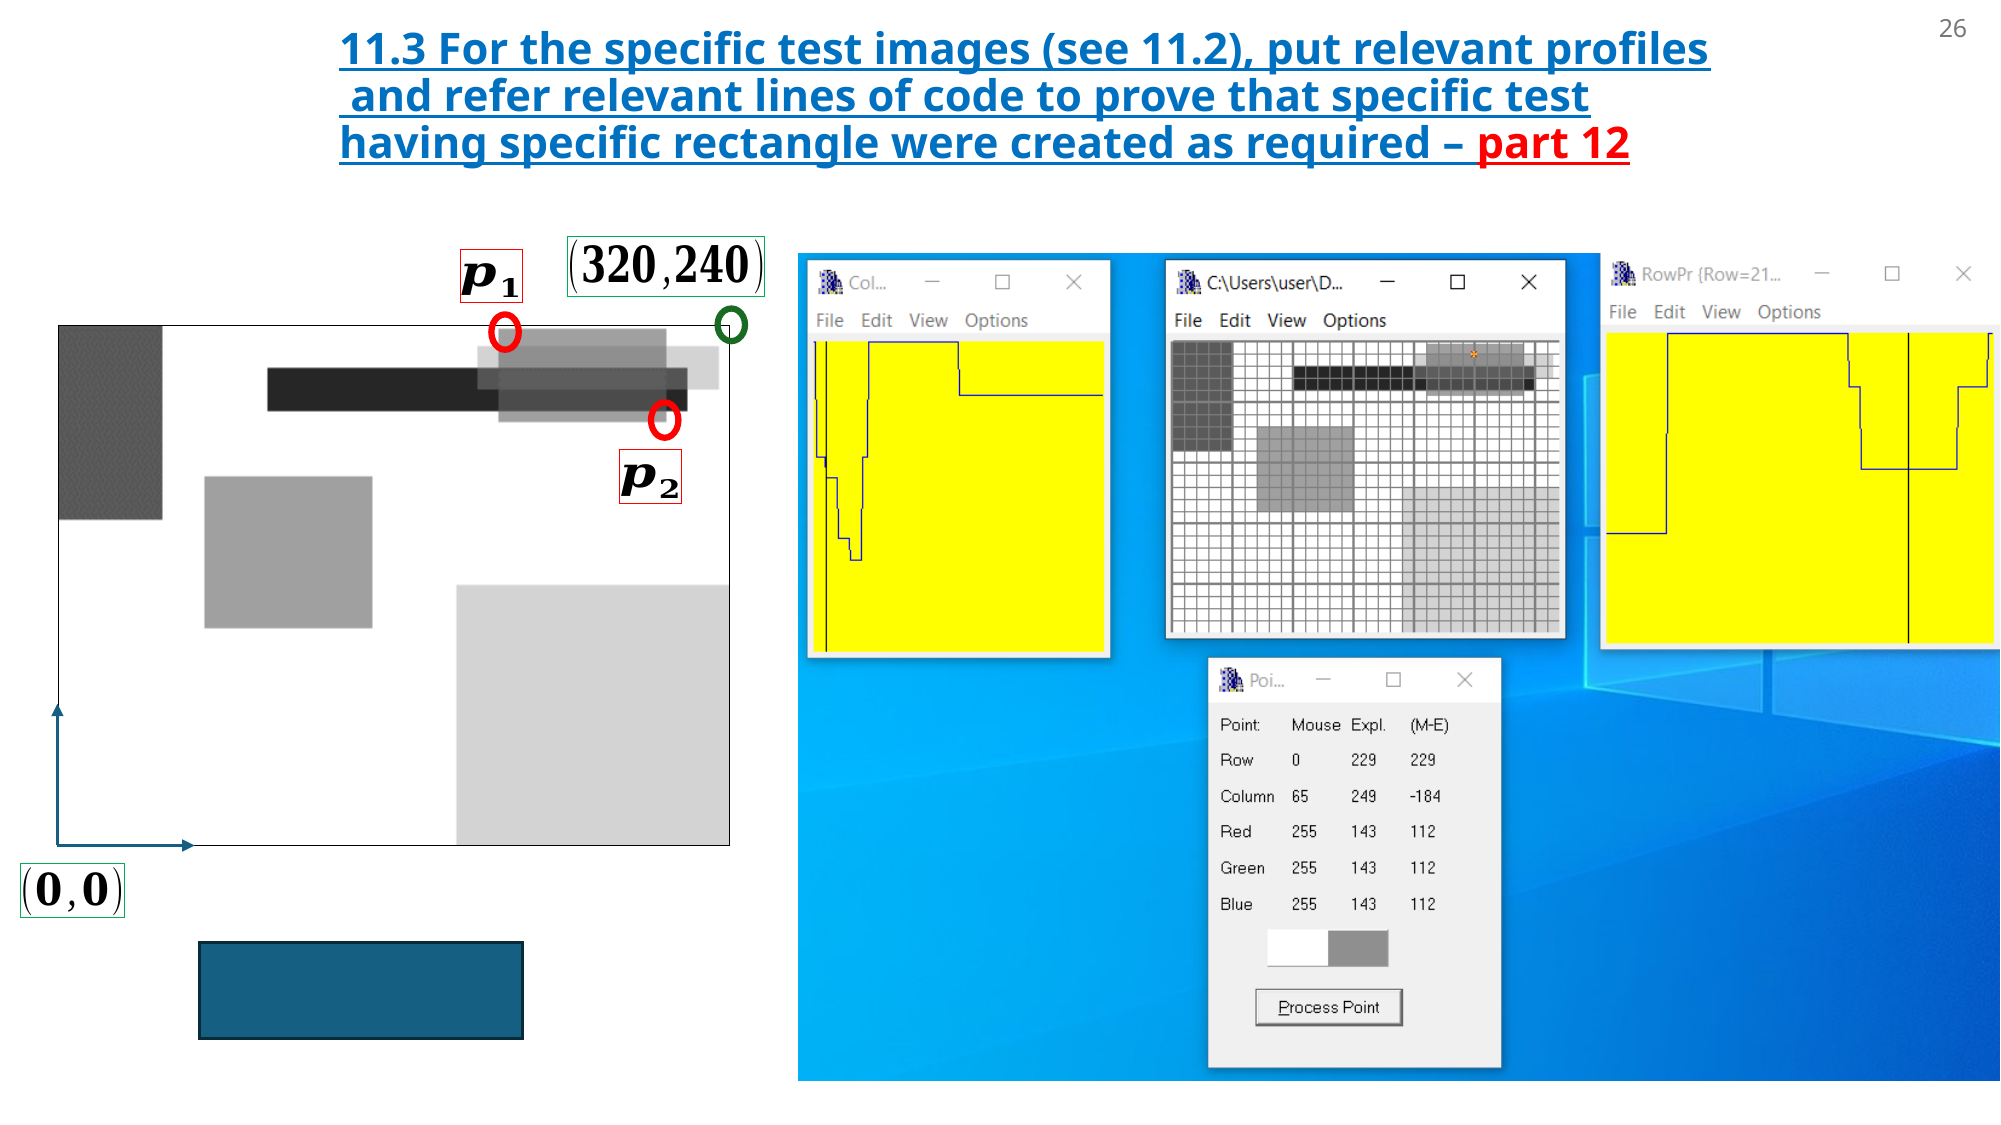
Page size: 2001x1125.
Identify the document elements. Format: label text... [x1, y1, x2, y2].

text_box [19, 235, 765, 1040]
text_box 11.3 For the specific test images (see 11.2), put relevant profiles and refer relevant lines of code to prove that specific test having specific rectangle were created as required – part 12 [324, 0, 1747, 209]
picture [807, 253, 2000, 1081]
slide_number 26 [1923, 0, 2000, 60]
